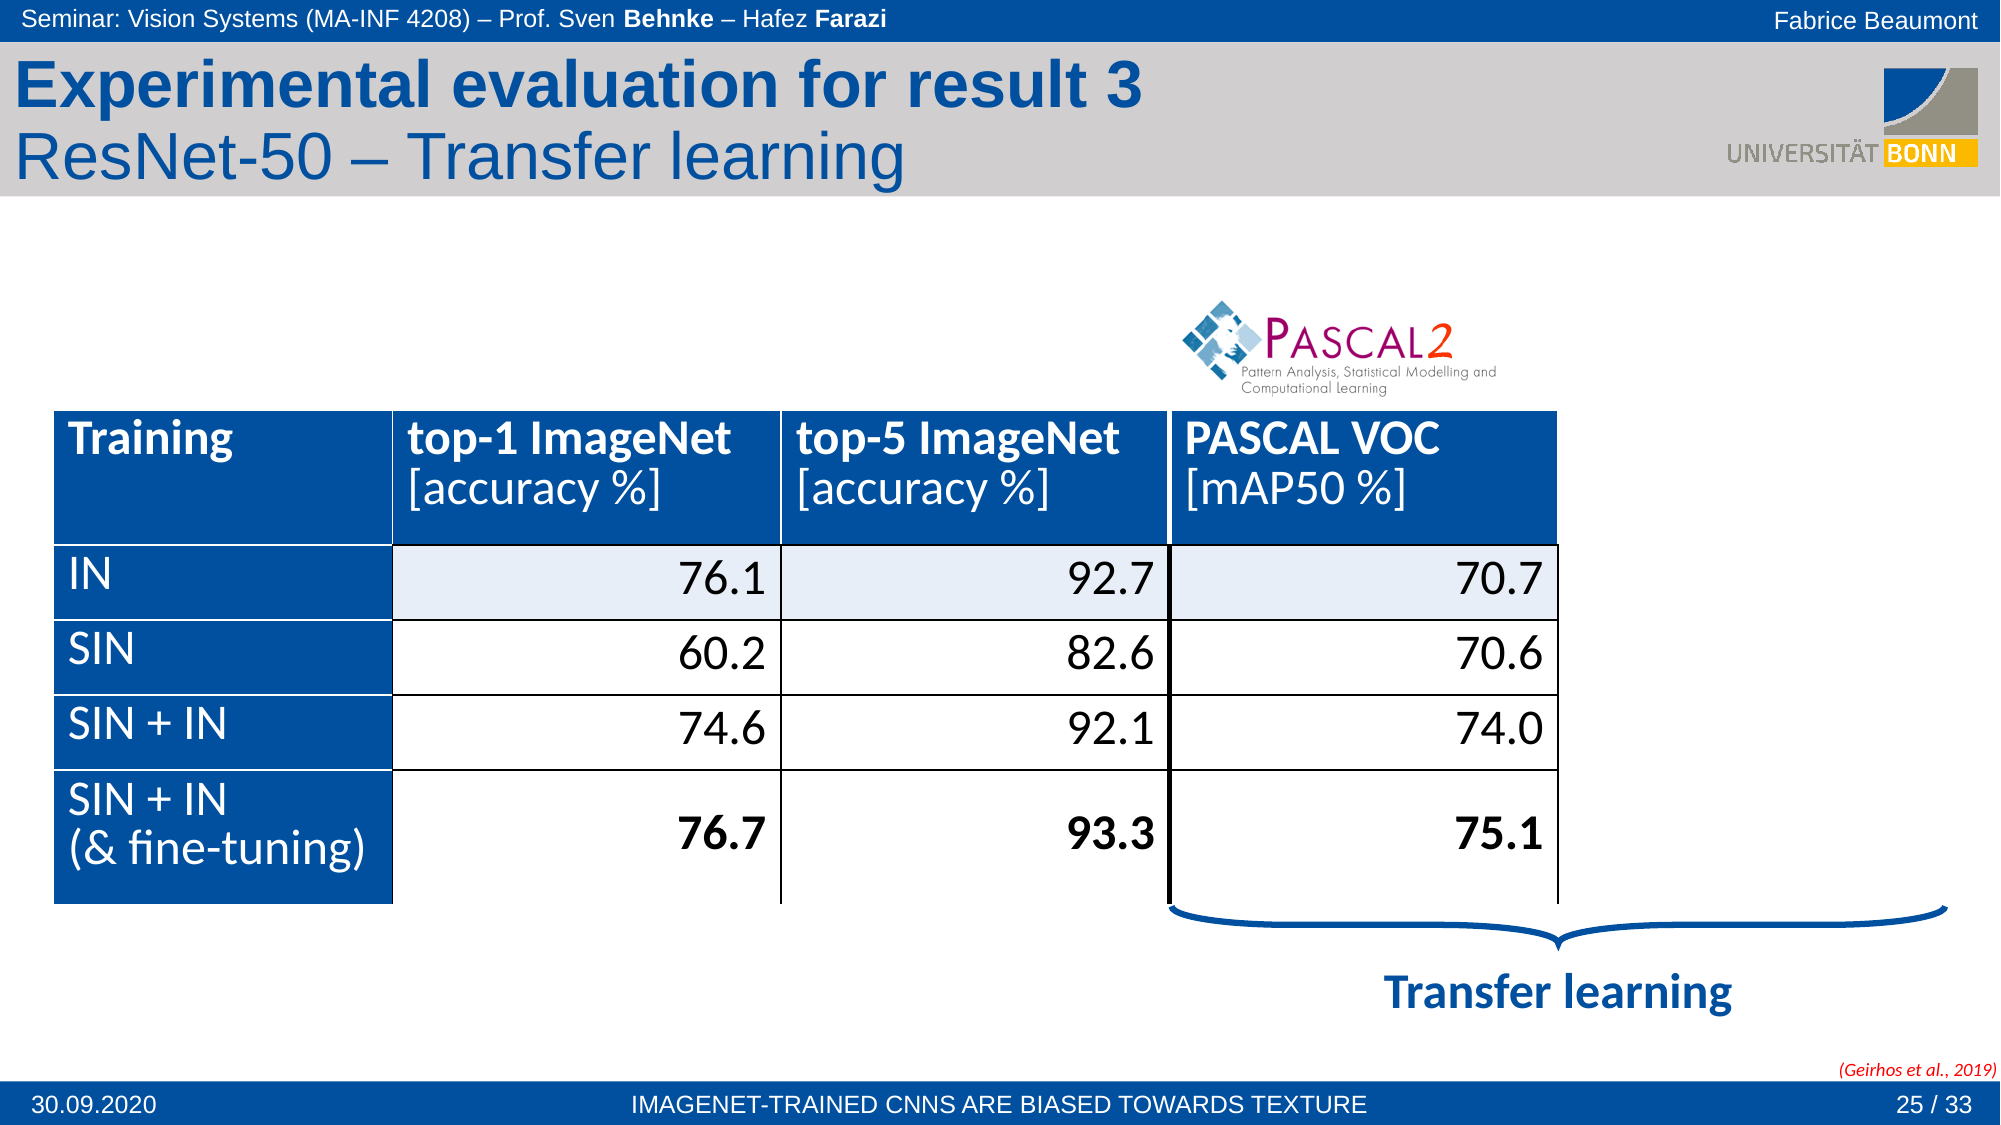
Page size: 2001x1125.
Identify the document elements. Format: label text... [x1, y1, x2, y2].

table_cell 75.1 [1172, 771, 1557, 904]
text_box [1171, 906, 1946, 945]
table_cell SIN + IN (& fine-tuning) [54, 771, 392, 904]
picture [1171, 289, 1511, 410]
table_cell 70.6 [1172, 621, 1557, 694]
table_header top-1 ImageNet [accuracy %] [393, 411, 780, 544]
table_cell 60.2 [393, 621, 780, 694]
text_box 25 / 33 [1850, 1081, 1988, 1125]
table_header Training [54, 411, 392, 544]
table_header PASCAL VOC [mAP50 %] [1172, 411, 1557, 544]
table_cell 92.1 [782, 696, 1167, 769]
table_cell 74.6 [393, 696, 780, 769]
text_box Transfer learning [1368, 951, 1748, 1026]
table_cell SIN + IN [54, 696, 392, 769]
table_cell 93.3 [782, 771, 1167, 904]
table_cell 74.0 [1172, 696, 1557, 769]
picture [1724, 44, 1978, 187]
table_cell 70.7 [1172, 546, 1557, 619]
table_cell 76.7 [393, 771, 780, 904]
text_box (Geirhos et al., 2019) [1838, 1057, 2000, 1080]
list Experimental evaluation for result 3 ResNet-50 – Transfer learning [0, 42, 1725, 122]
table_cell IN [54, 546, 392, 619]
table_cell 76.1 [393, 546, 780, 619]
table_cell SIN [54, 621, 392, 694]
table_header top-5 ImageNet [accuracy %] [782, 411, 1167, 544]
table_cell 92.7 [782, 546, 1167, 619]
table_cell 82.6 [782, 621, 1167, 694]
